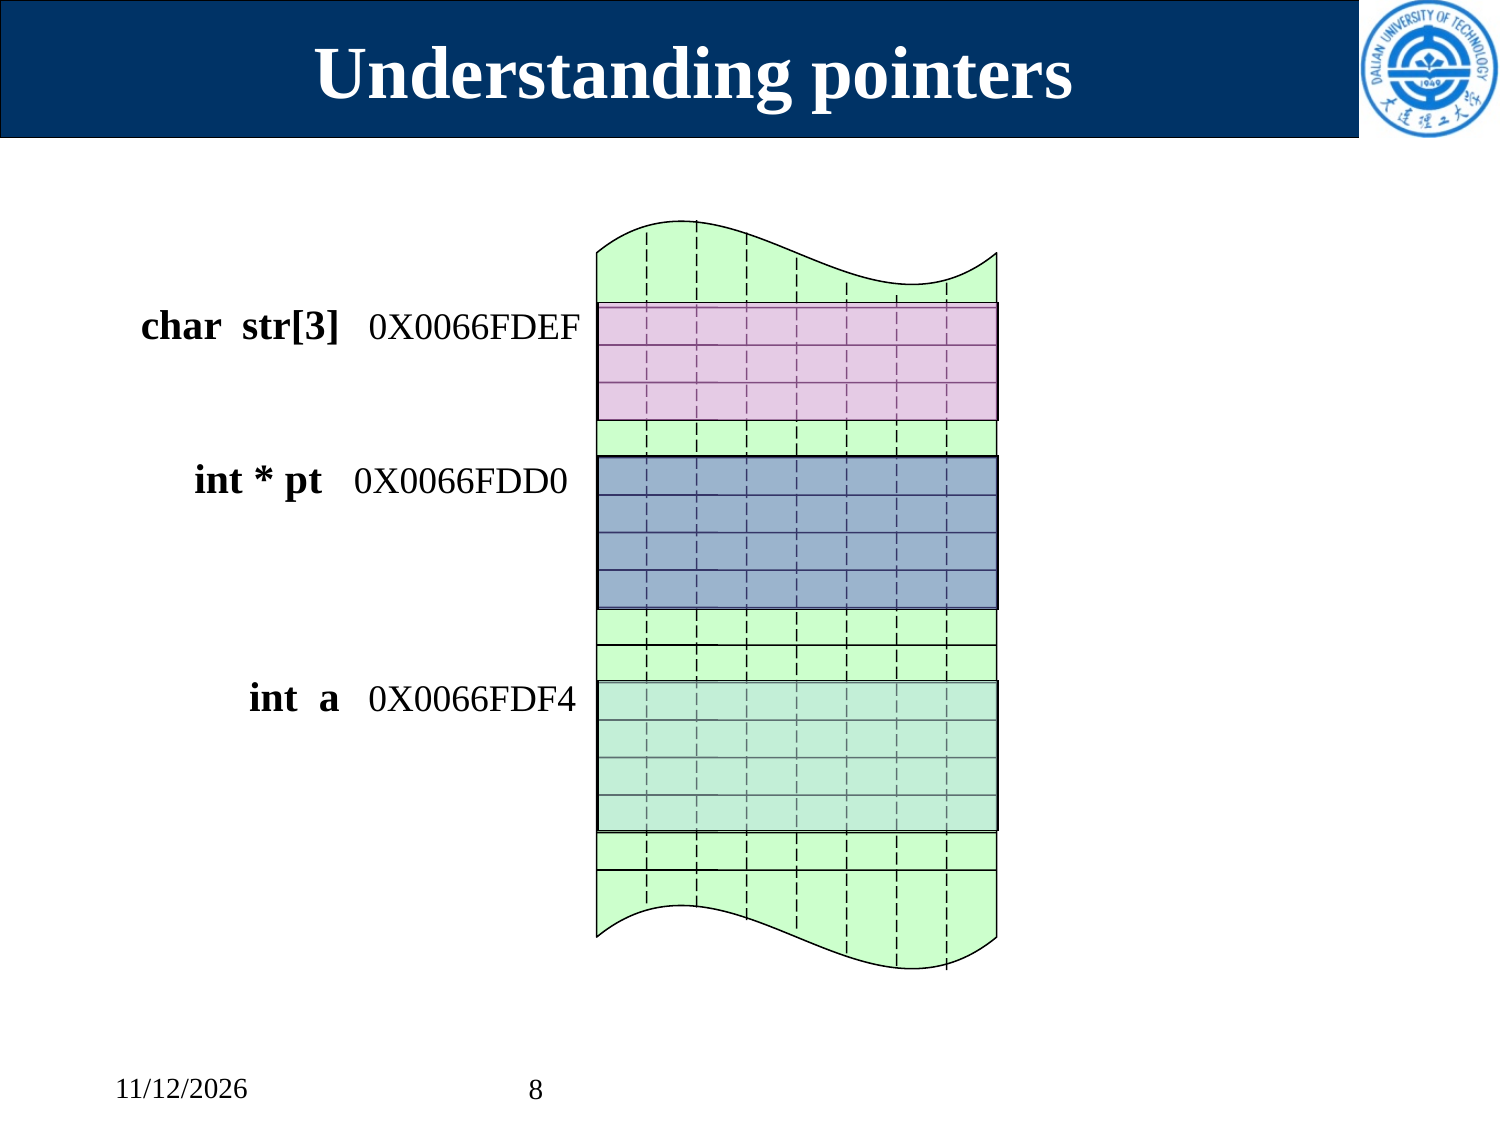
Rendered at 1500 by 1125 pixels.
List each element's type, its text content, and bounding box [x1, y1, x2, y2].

text_box char str[3] 0X0066FDEF [126, 290, 591, 356]
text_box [596, 219, 997, 971]
picture [1359, 0, 1500, 138]
text_box int * pt 0X0066FDD0 [179, 444, 584, 510]
title Understanding pointers [37, 12, 1350, 125]
text_box int a 0X0066FDF4 [234, 662, 591, 728]
slide_number 8 [513, 1063, 864, 1125]
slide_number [100, 1061, 313, 1083]
